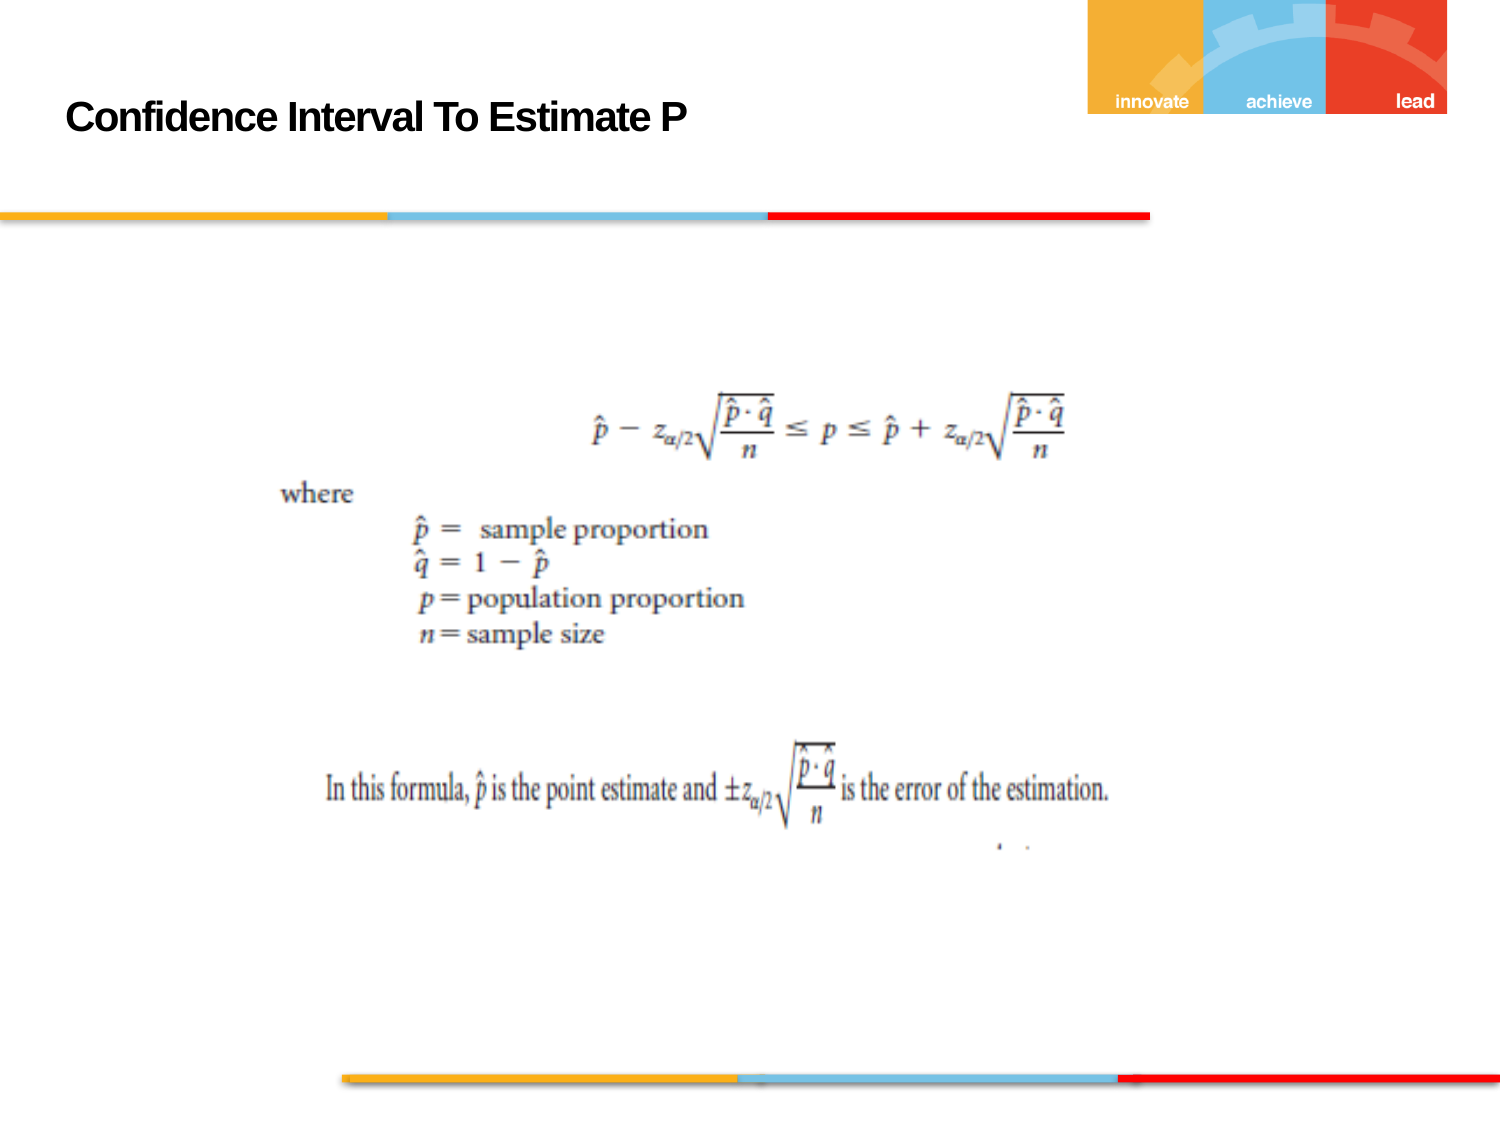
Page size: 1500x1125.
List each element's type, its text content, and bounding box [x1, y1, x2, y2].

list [299, 728, 1116, 882]
picture [252, 383, 1182, 657]
picture [1087, 0, 1448, 114]
list Confidence Interval To Estimate P [50, 24, 1088, 213]
